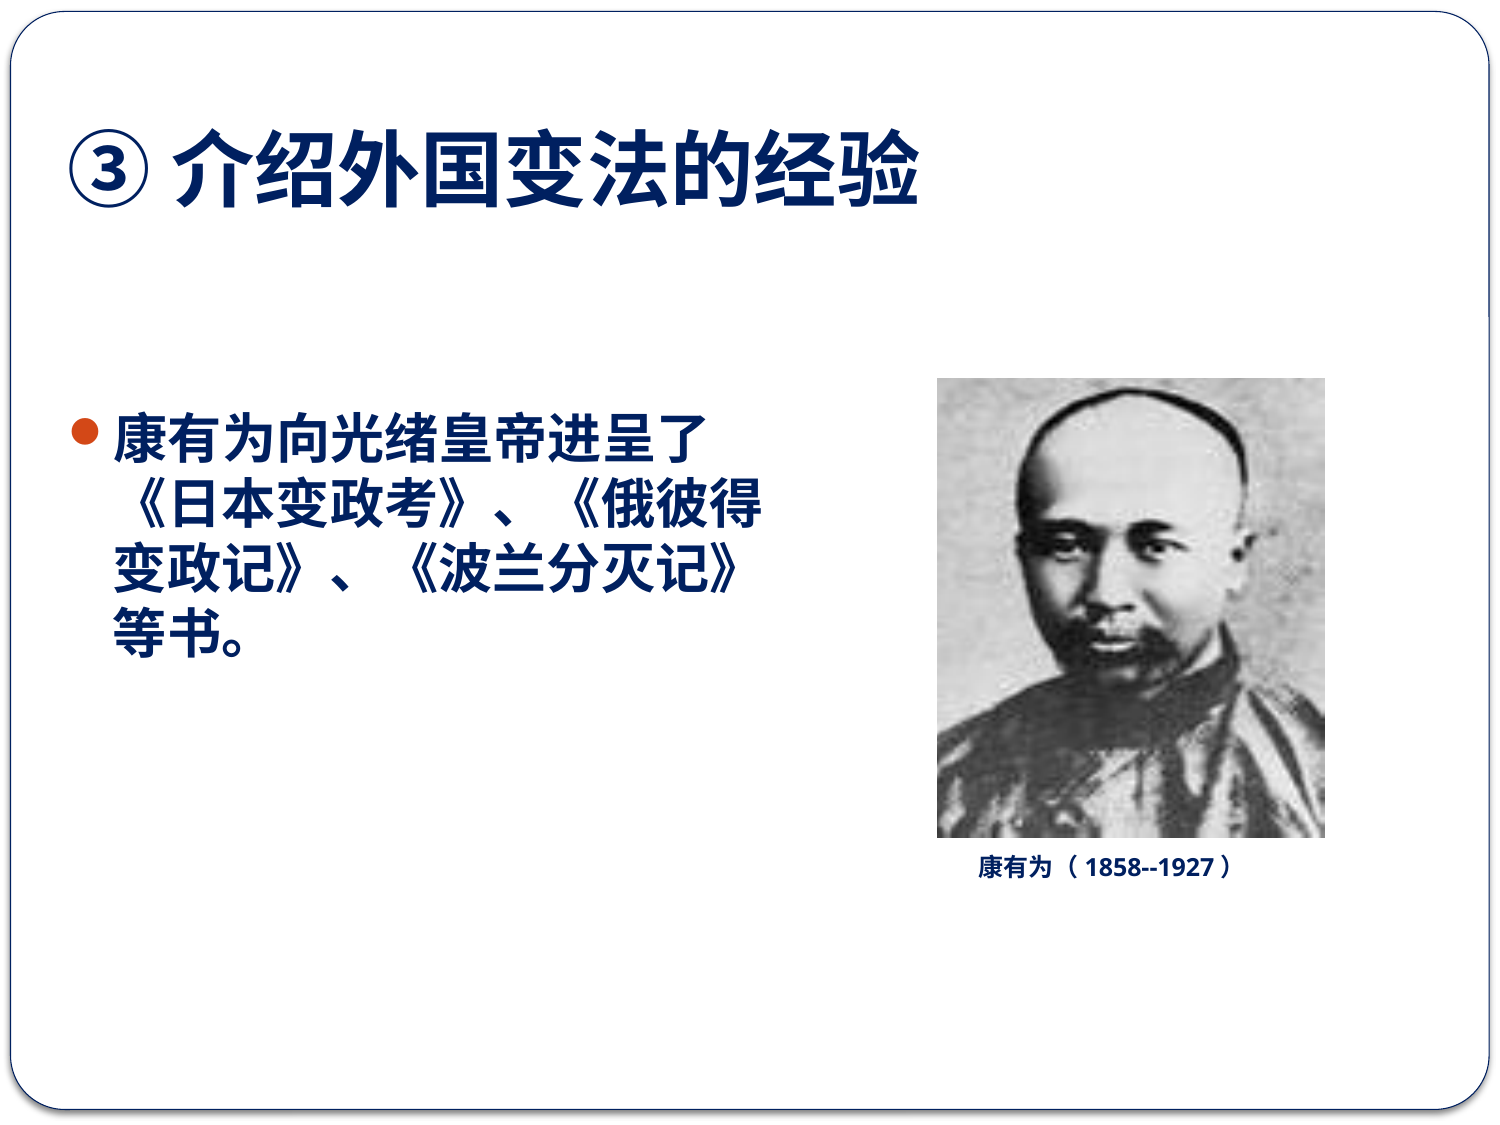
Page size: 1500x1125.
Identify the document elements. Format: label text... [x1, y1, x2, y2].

title ③介绍外国变法的经验 [53, 45, 1425, 233]
text_box 康有为（1858--1927） [963, 846, 1261, 889]
list 康有为向光绪皇帝进呈了《日本变政考》、《俄彼得变政记》、《波兰分灭记》等书。 [53, 397, 811, 752]
picture [937, 378, 1326, 838]
